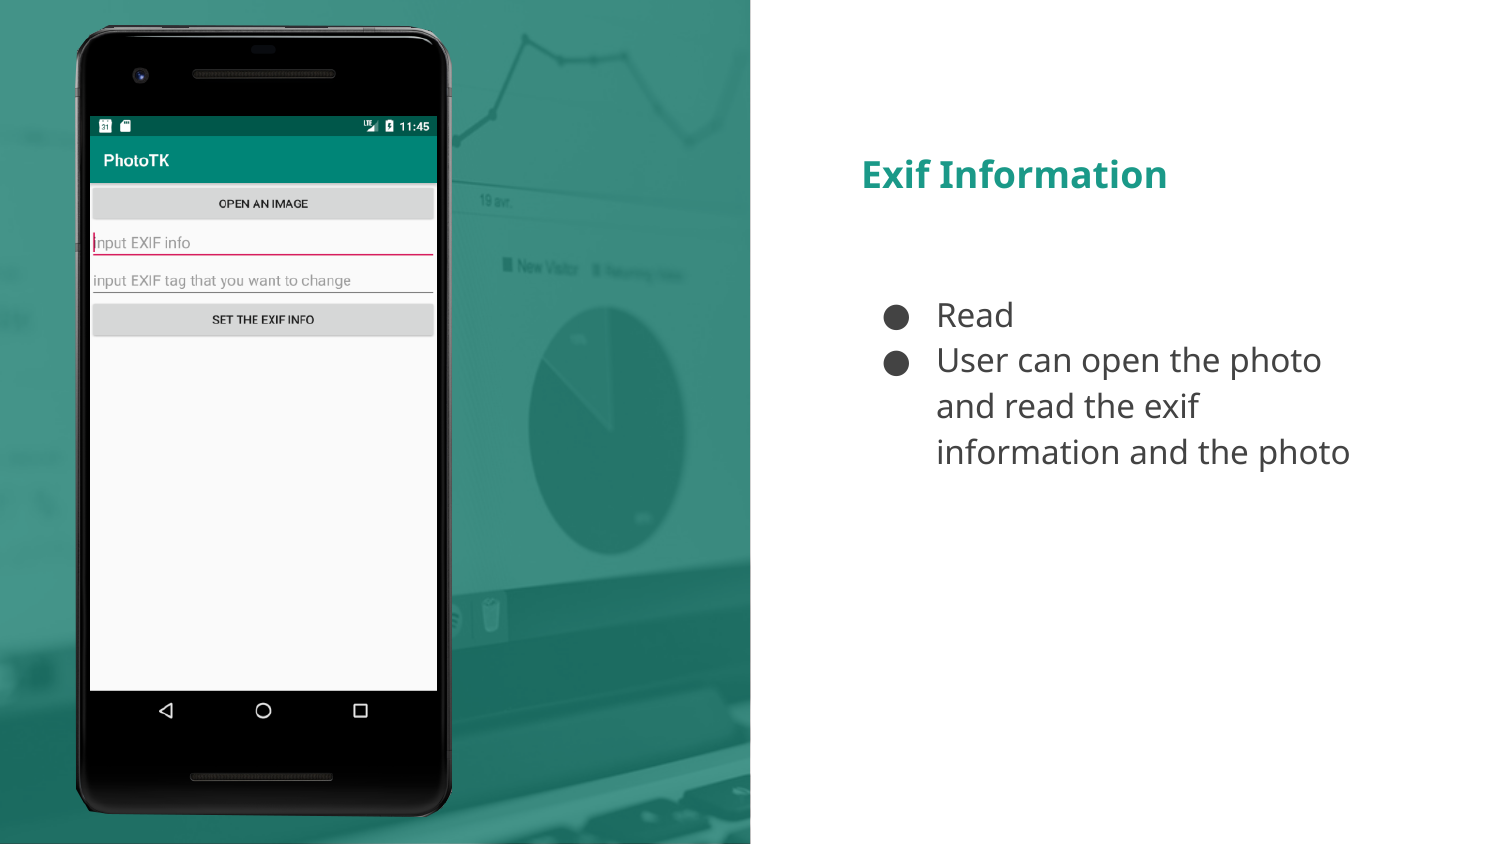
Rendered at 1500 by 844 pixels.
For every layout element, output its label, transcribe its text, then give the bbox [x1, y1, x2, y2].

list Exif Information Read User can open the photo and read the exif information and the photo [846, 129, 1400, 626]
picture [74, 24, 455, 819]
